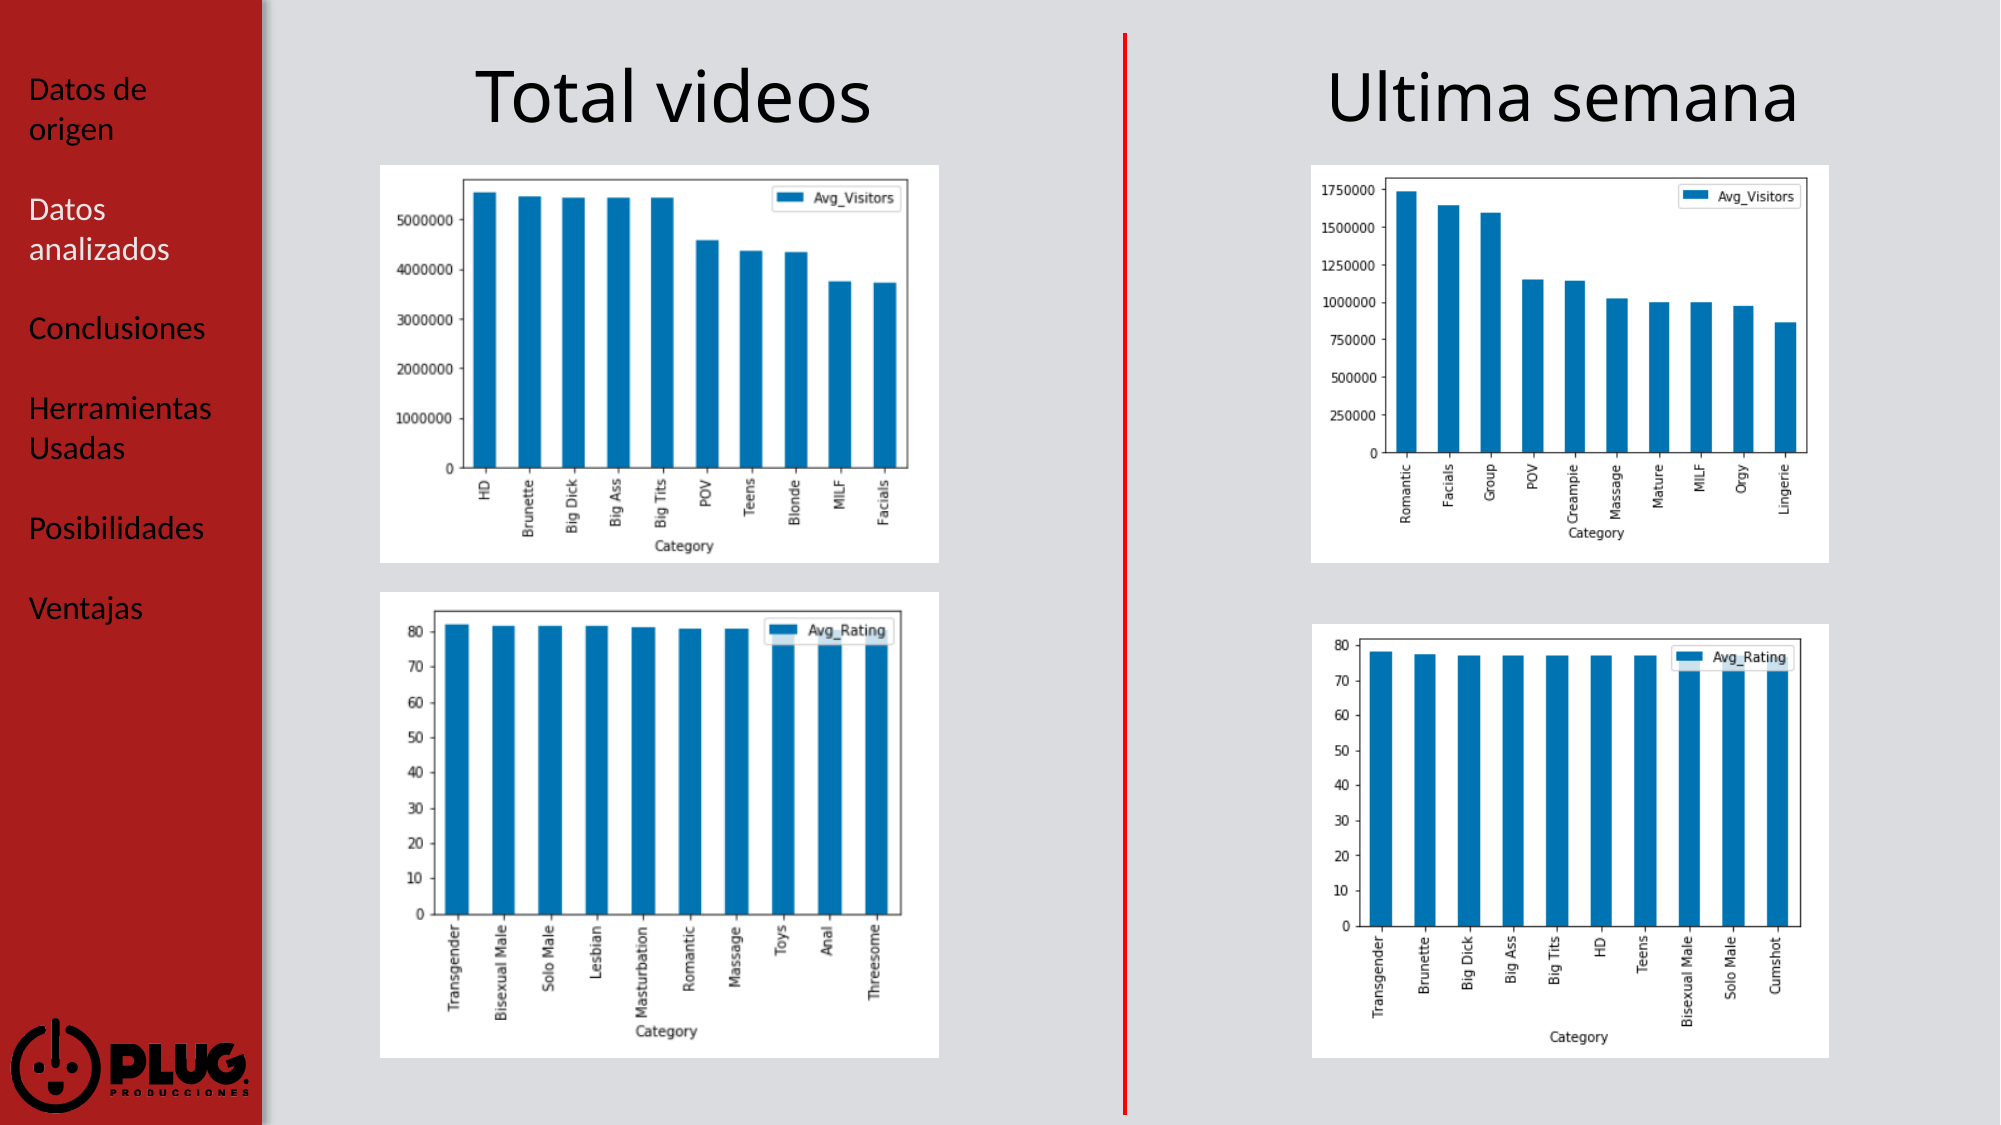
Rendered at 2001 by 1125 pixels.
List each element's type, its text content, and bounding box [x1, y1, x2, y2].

text_box Total videos [460, 50, 893, 149]
text_box Datos de origen Datos analizados Conclusiones Herramientas Usadas Posibilidades Ventajas [14, 59, 243, 634]
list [379, 165, 939, 563]
text_box Ultima semana [1310, 50, 1820, 149]
picture [0, 0, 2001, 1125]
